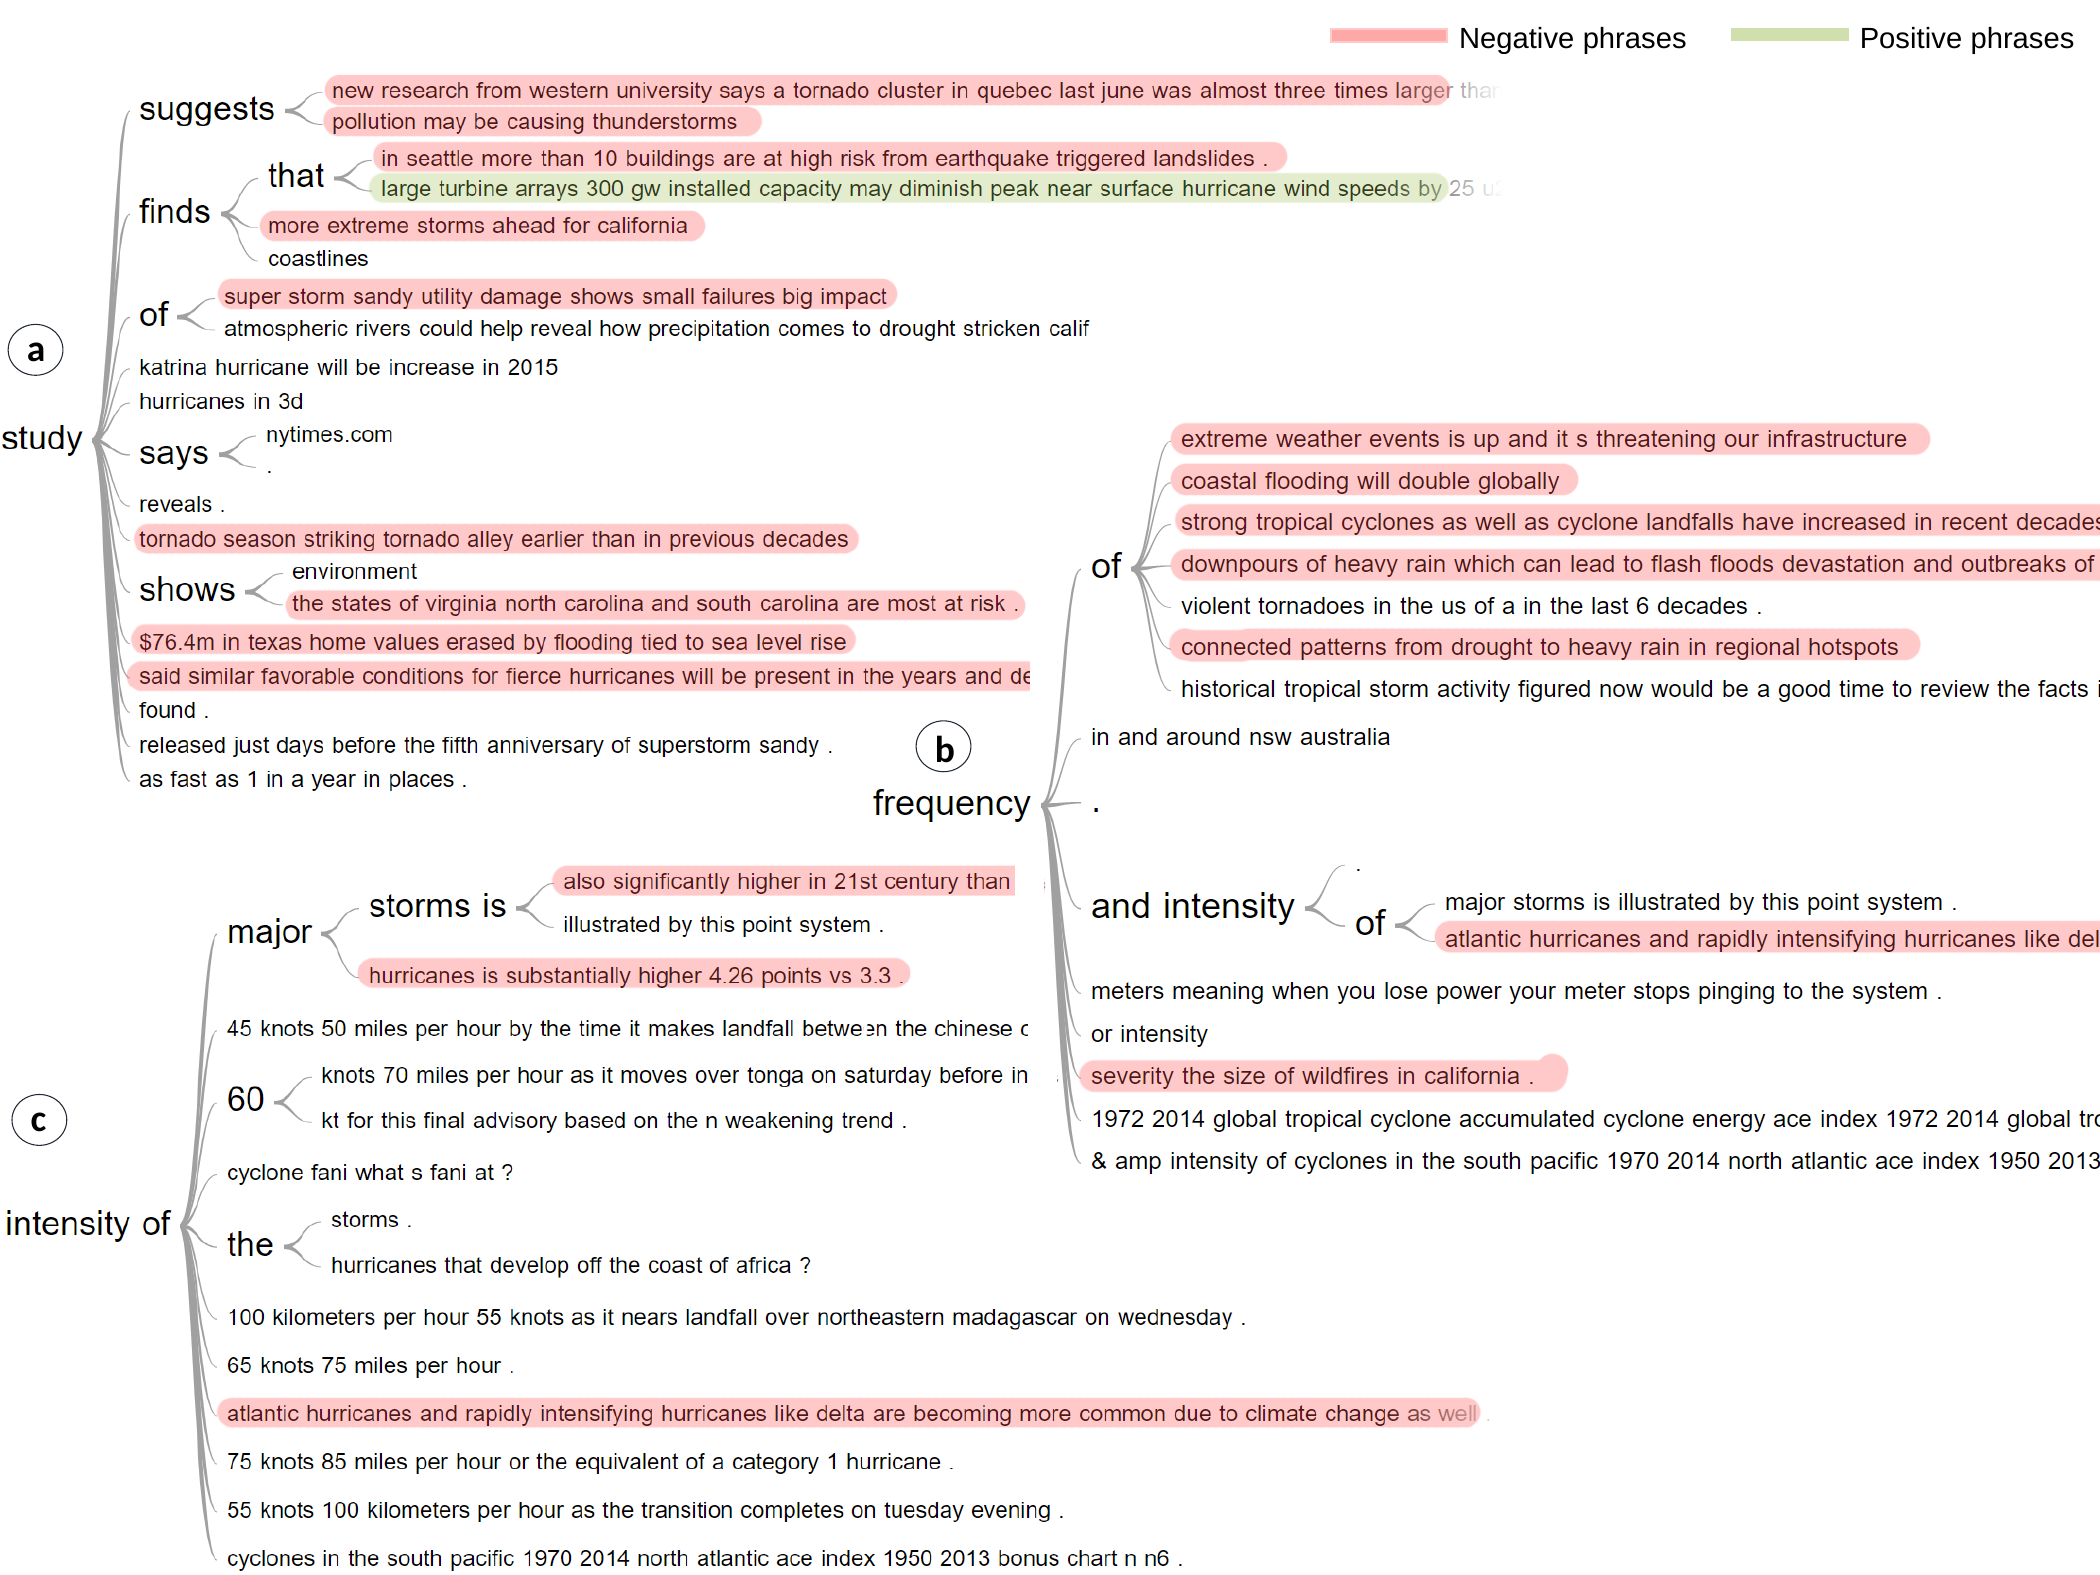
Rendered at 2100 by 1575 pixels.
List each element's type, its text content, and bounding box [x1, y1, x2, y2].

text_box [1330, 28, 1448, 43]
text_box Positive phrases [1845, 11, 2100, 62]
text_box Negative phrases [1444, 11, 1705, 62]
text_box [1731, 28, 1849, 41]
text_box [11, 1086, 89, 1148]
picture [0, 67, 2100, 1575]
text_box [916, 717, 993, 778]
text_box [8, 316, 85, 378]
